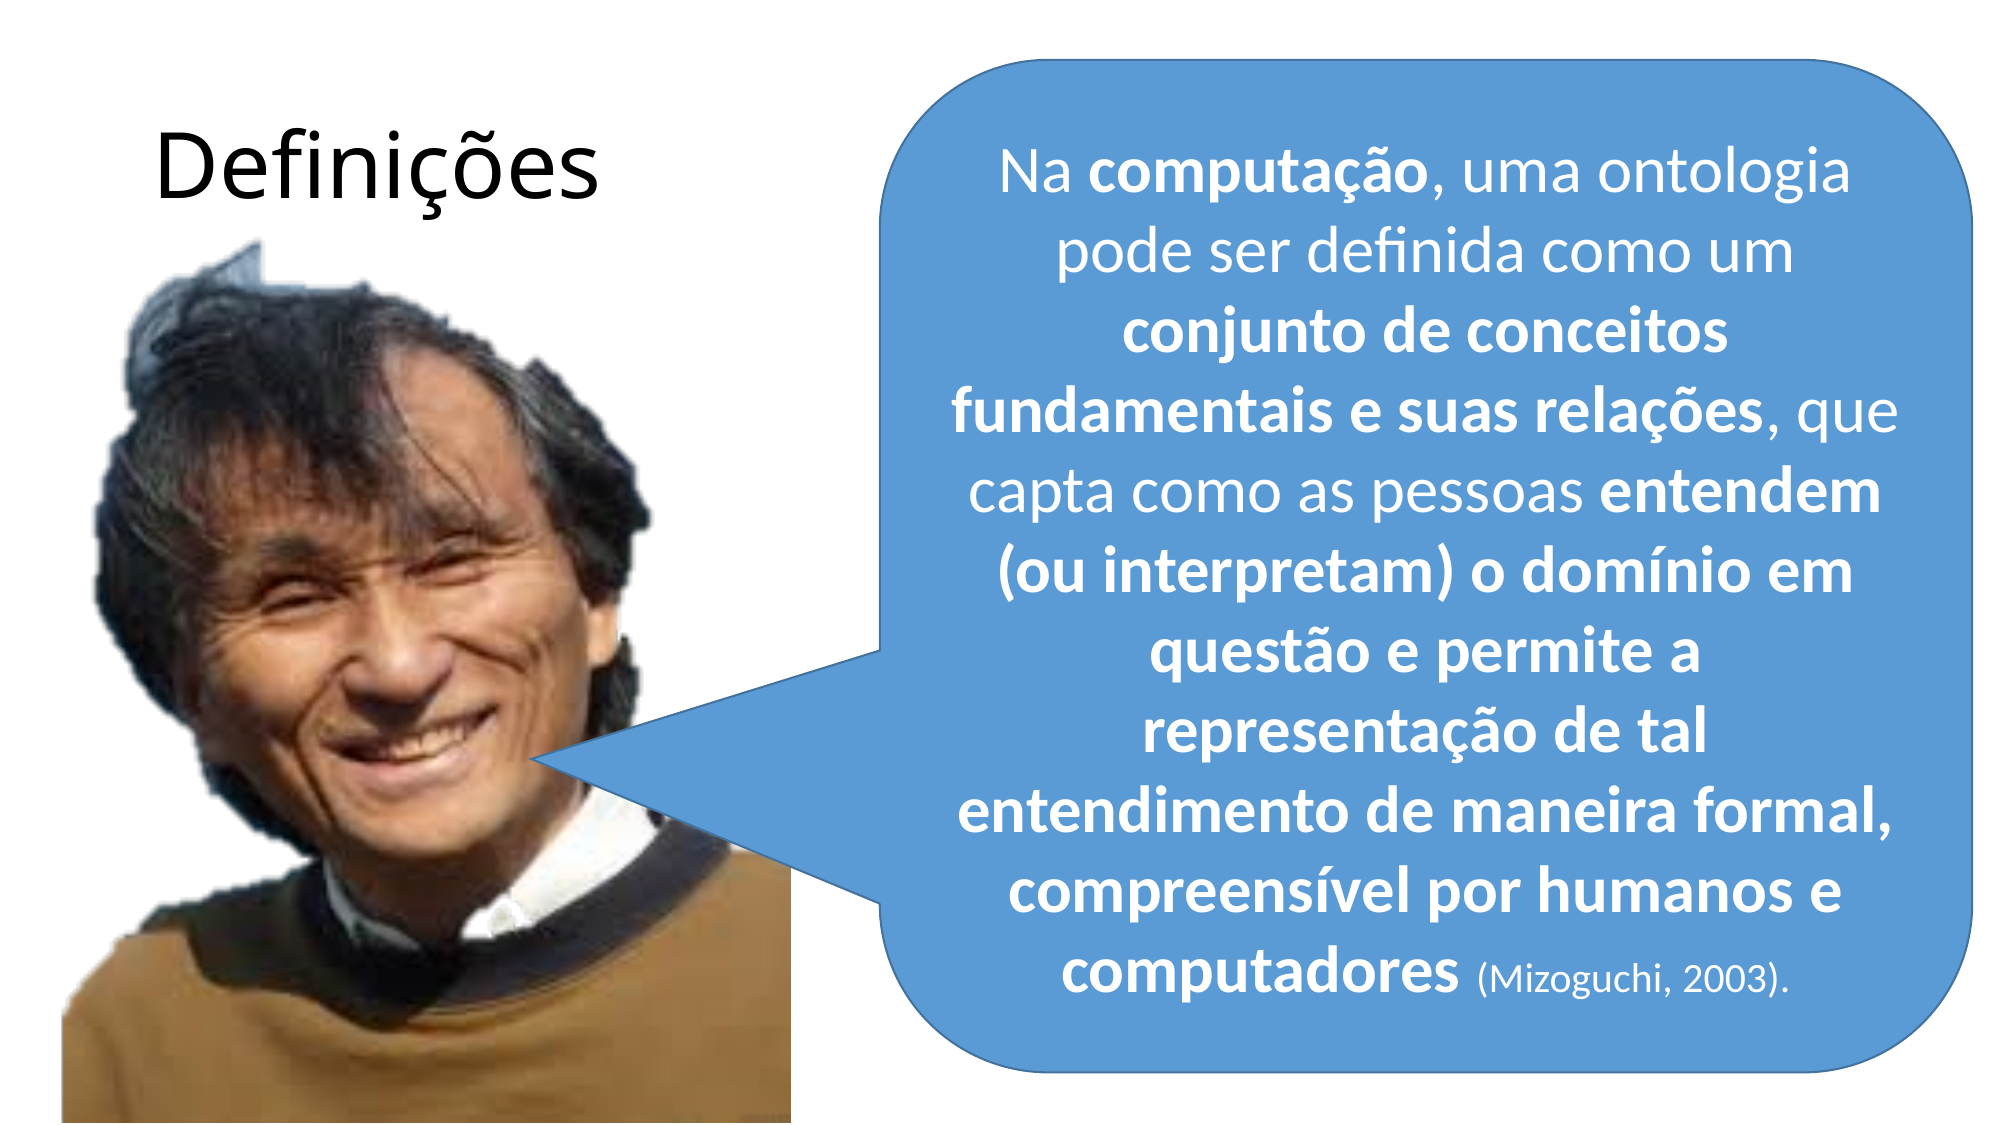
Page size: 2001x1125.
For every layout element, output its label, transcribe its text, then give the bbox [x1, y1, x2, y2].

picture [27, 235, 791, 1123]
title Definições [137, 59, 1028, 278]
text_box Na computação, uma ontologia pode ser definida como um conjunto de conceitos fundamentais e suas relações, que capta como as pessoas entendem (ou interpretam) o domínio em questão e permite a representação de tal entendimento de maneira formal, compreensível por humanos e computadores (Mizoguchi, 2003). [791, 58, 1974, 1074]
title Definições [1823, 59, 1863, 69]
